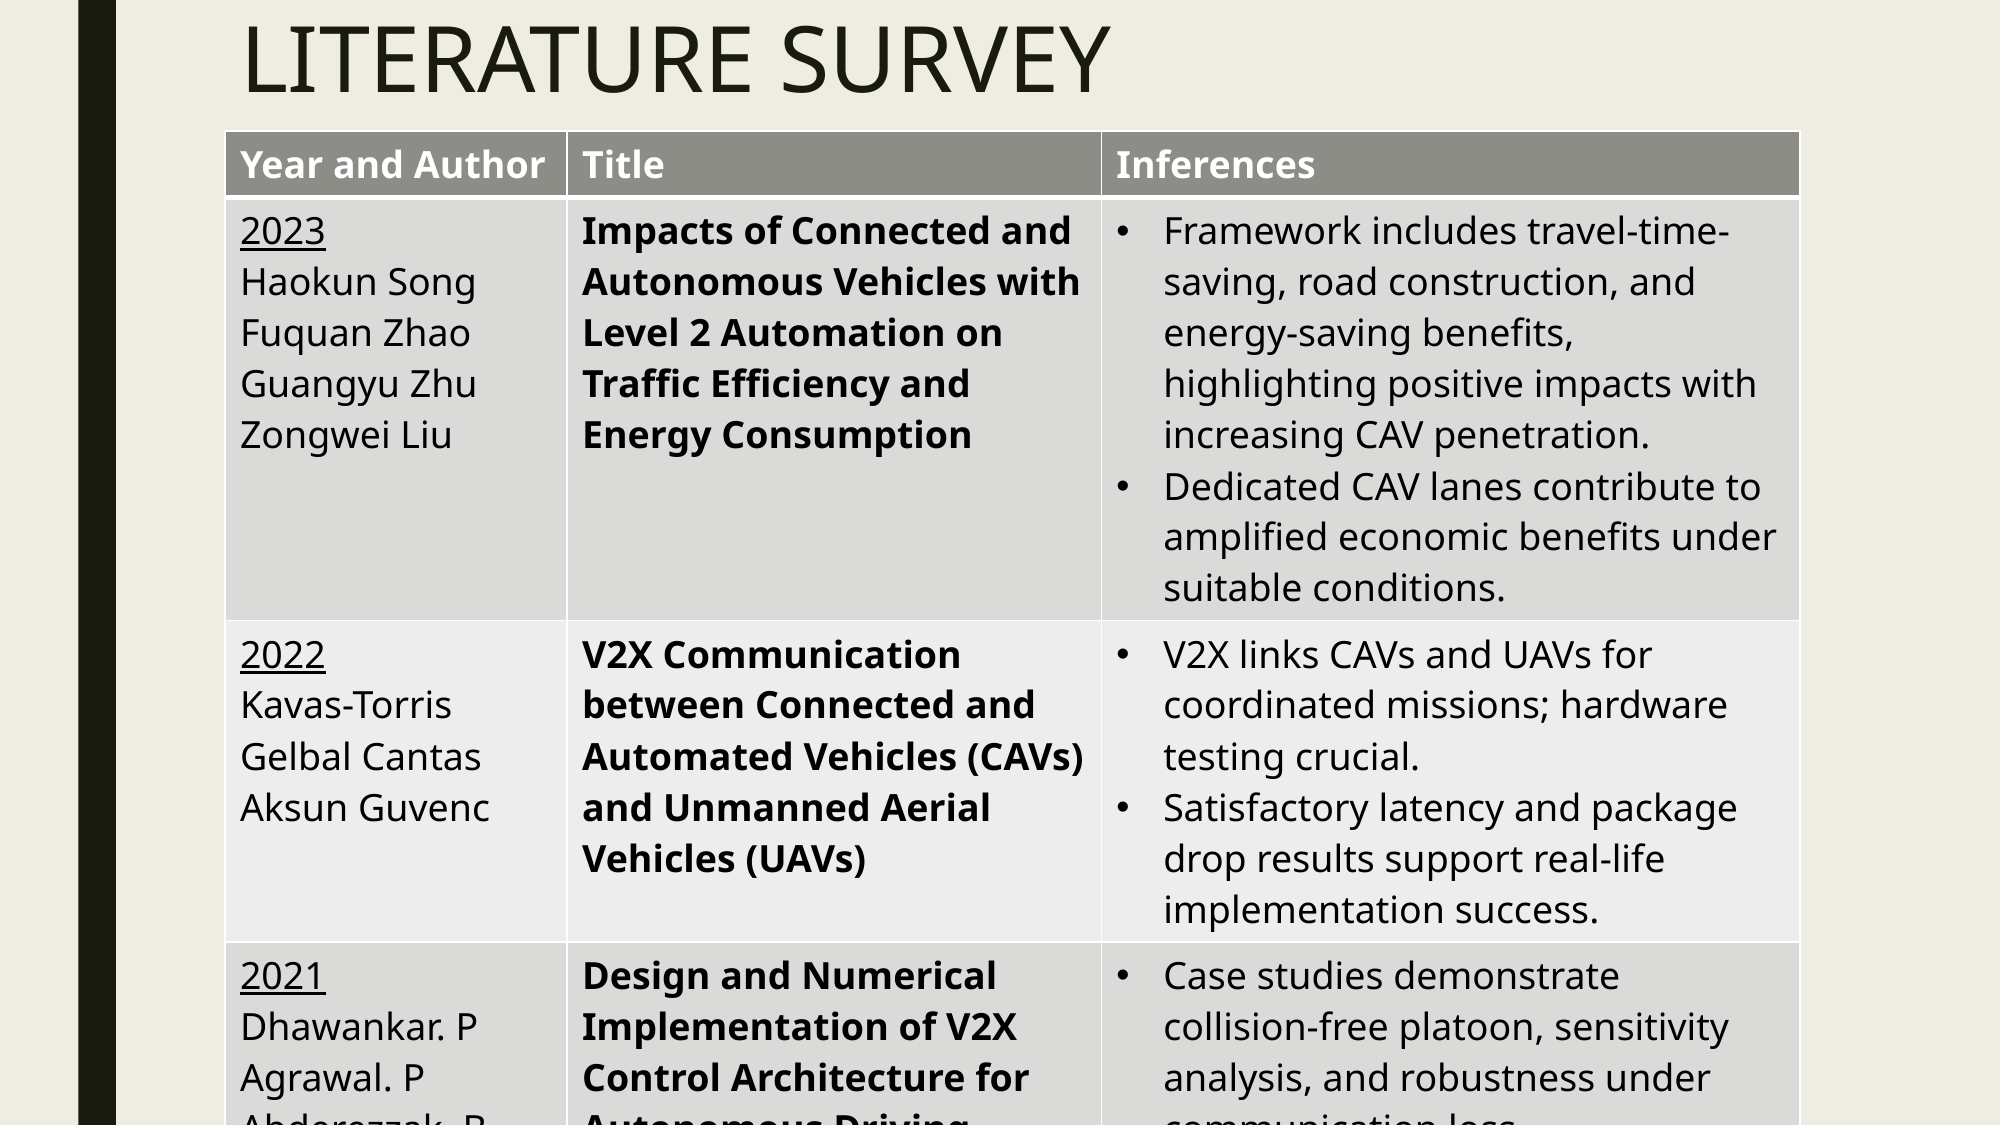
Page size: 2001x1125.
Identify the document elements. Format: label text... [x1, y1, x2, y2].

table_cell Design and Numerical Implementation of V2X Control Architecture for Autonomous Driving Vehicles [568, 943, 1101, 1125]
table_cell Impacts of Connected and Autonomous Vehicles with Level 2 Automation on Traffic Efficiency and Energy Consumption [568, 200, 1101, 620]
table_cell 2022 Kavas-Torris Gelbal Cantas Aksun Guvenc [226, 621, 566, 941]
table_cell 2023 Haokun Song Fuquan Zhao Guangyu Zhu Zongwei Liu [226, 200, 566, 620]
title LITERATURE SURVEY [225, 7, 1800, 121]
table_cell Framework includes travel-time-saving, road construction, and energy-saving benefits, highlighting positive impacts with increasing CAV penetration. Dedicated CAV lanes contribute to amplified economic benefits under suitable conditions. [1102, 200, 1799, 620]
table_cell V2X links CAVs and UAVs for coordinated missions; hardware testing crucial. Satisfactory latency and package drop results support real-life implementation success. [1102, 621, 1799, 941]
table_header Inferences [1102, 132, 1799, 195]
table_header Year and Author [226, 132, 566, 195]
table_header Title [568, 132, 1101, 195]
table_cell 2021 Dhawankar. P Agrawal. P Abderezzak. B Kaiwartya. O Busawon. K. [226, 943, 566, 1125]
table_cell Case studies demonstrate collision-free platoon, sensitivity analysis, and robustness under communication loss. Integrates IDM for platoons, addressing safety, security, and practical implementation issues. [1102, 943, 1799, 1125]
table_cell V2X Communication between Connected and Automated Vehicles (CAVs) and Unmanned Aerial Vehicles (UAVs) [568, 621, 1101, 941]
